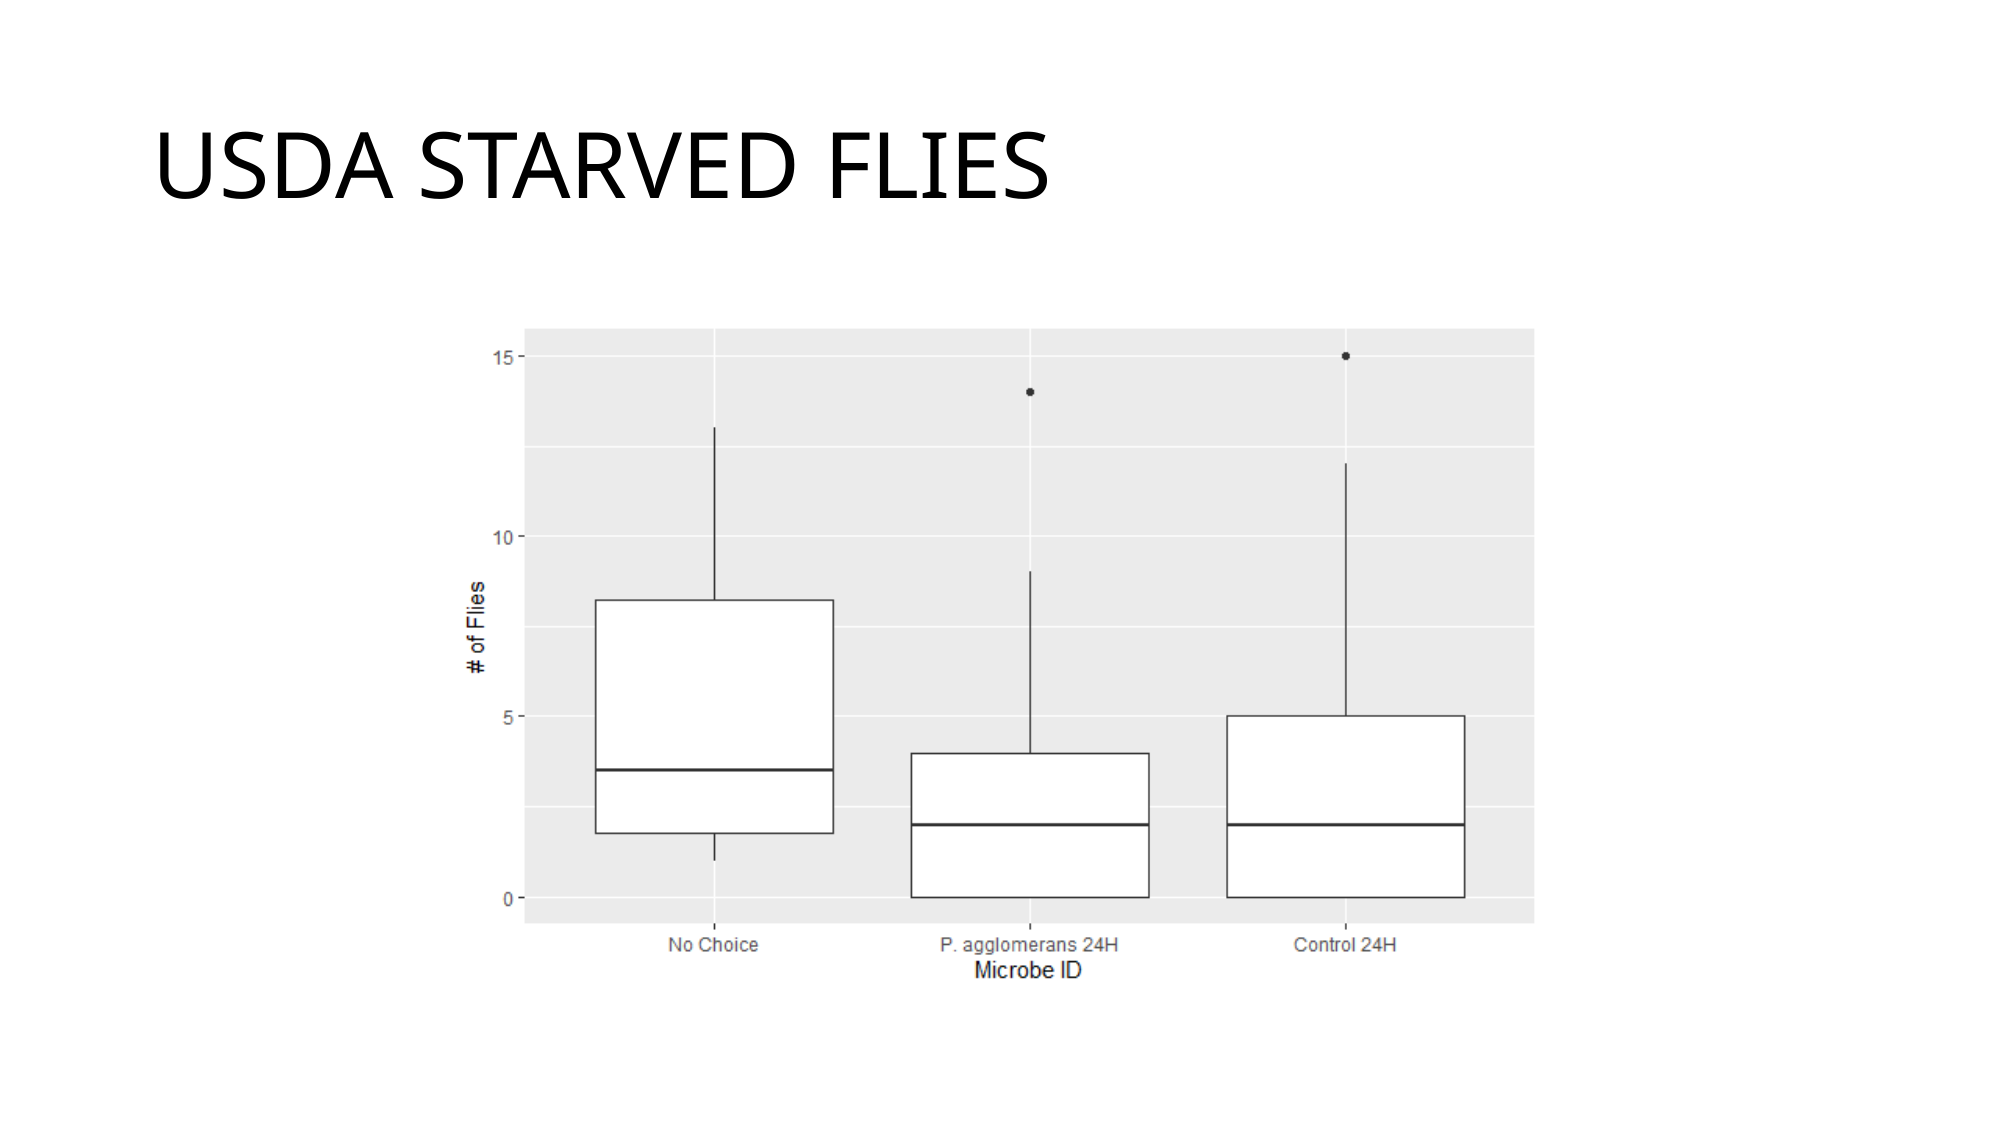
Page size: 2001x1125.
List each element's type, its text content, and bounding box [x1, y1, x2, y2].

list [453, 318, 1547, 994]
title USDA STARVED FLIES [137, 59, 1863, 278]
